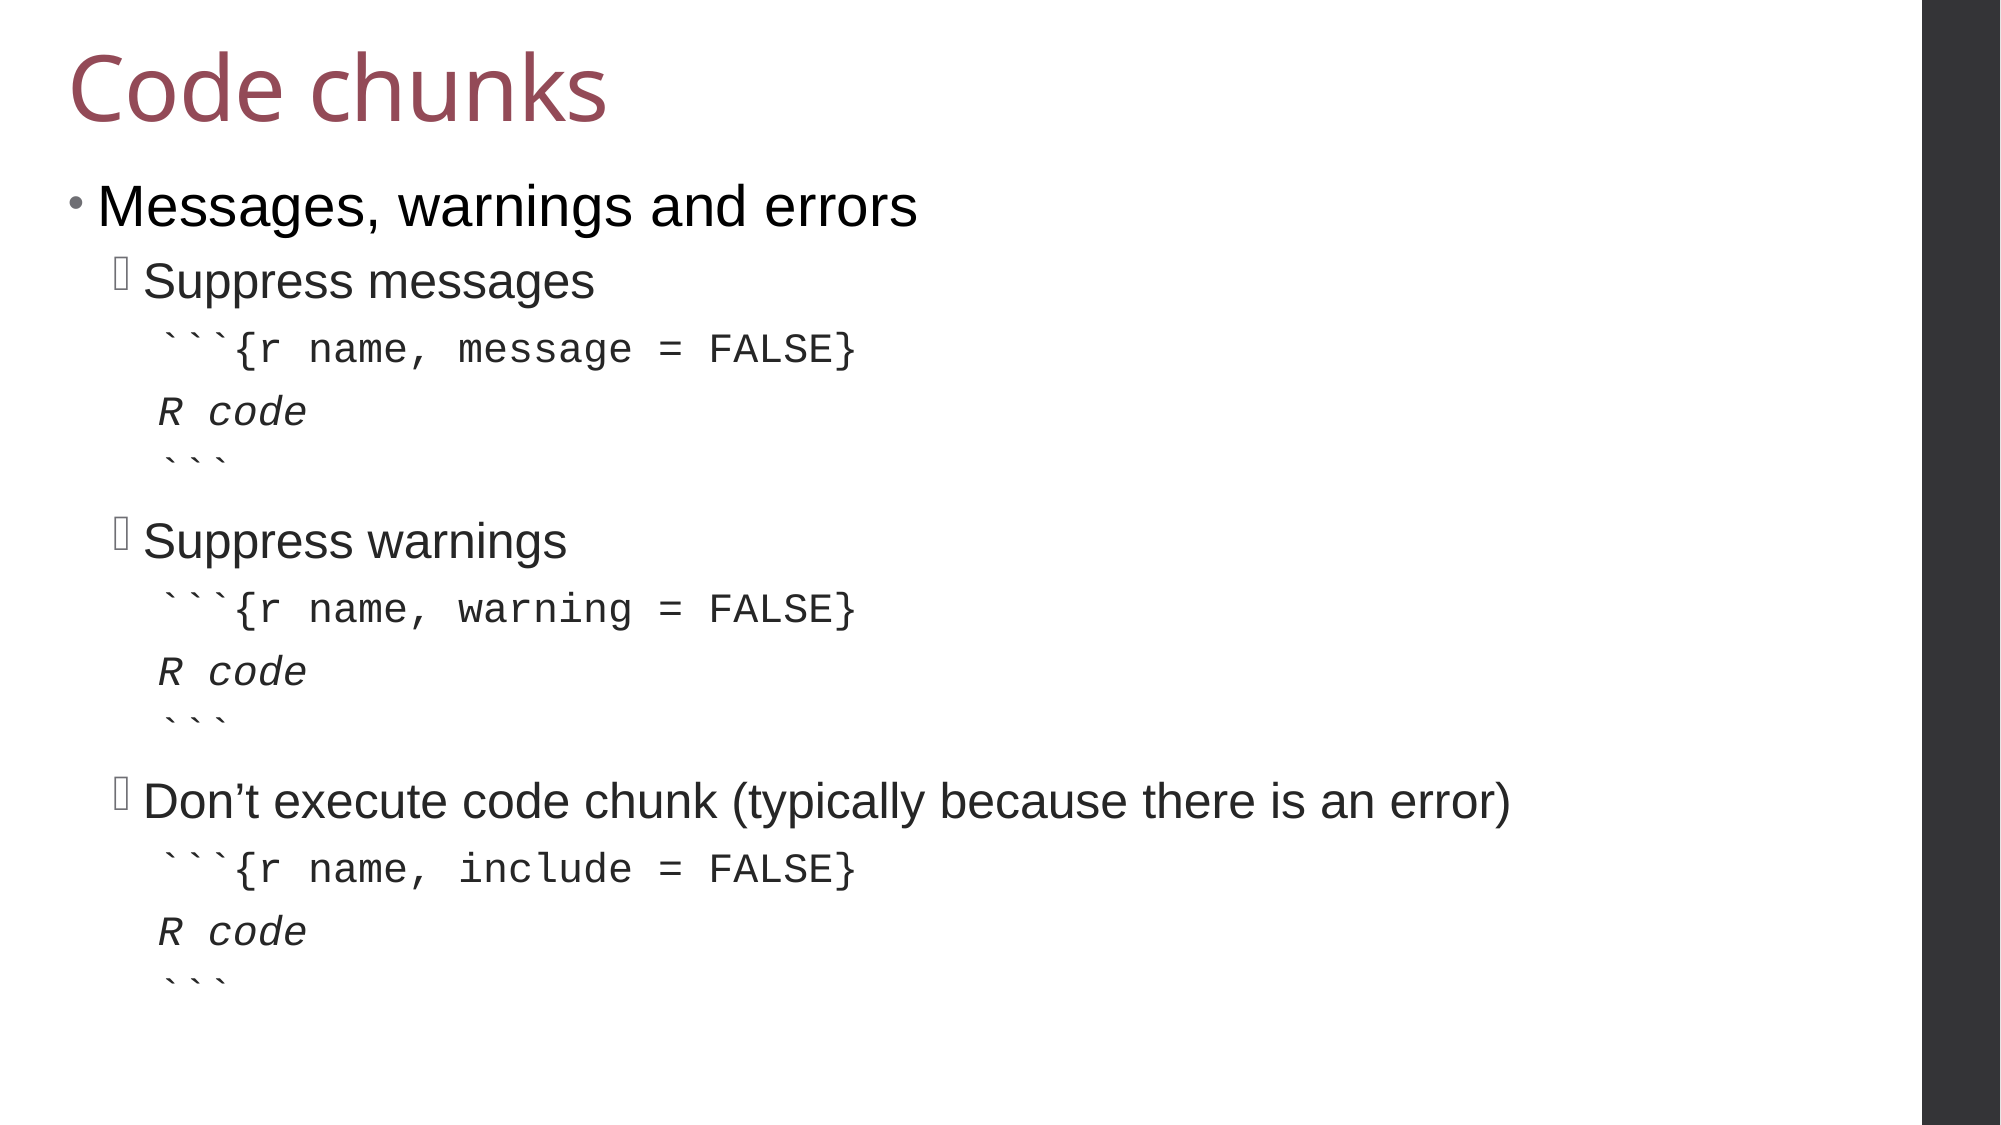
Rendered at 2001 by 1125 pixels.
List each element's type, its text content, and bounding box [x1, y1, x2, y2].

list Messages, warnings and errors Suppress messages ```{r name, message = FALSE} R code ``` Suppress warnings ```{r name, warning = FALSE} R code ``` Don’t execute code chunk (typically because there is an error) ```{r name, include = FALSE} R code ``` [52, 160, 1922, 1108]
title Code chunks [52, 0, 1922, 149]
